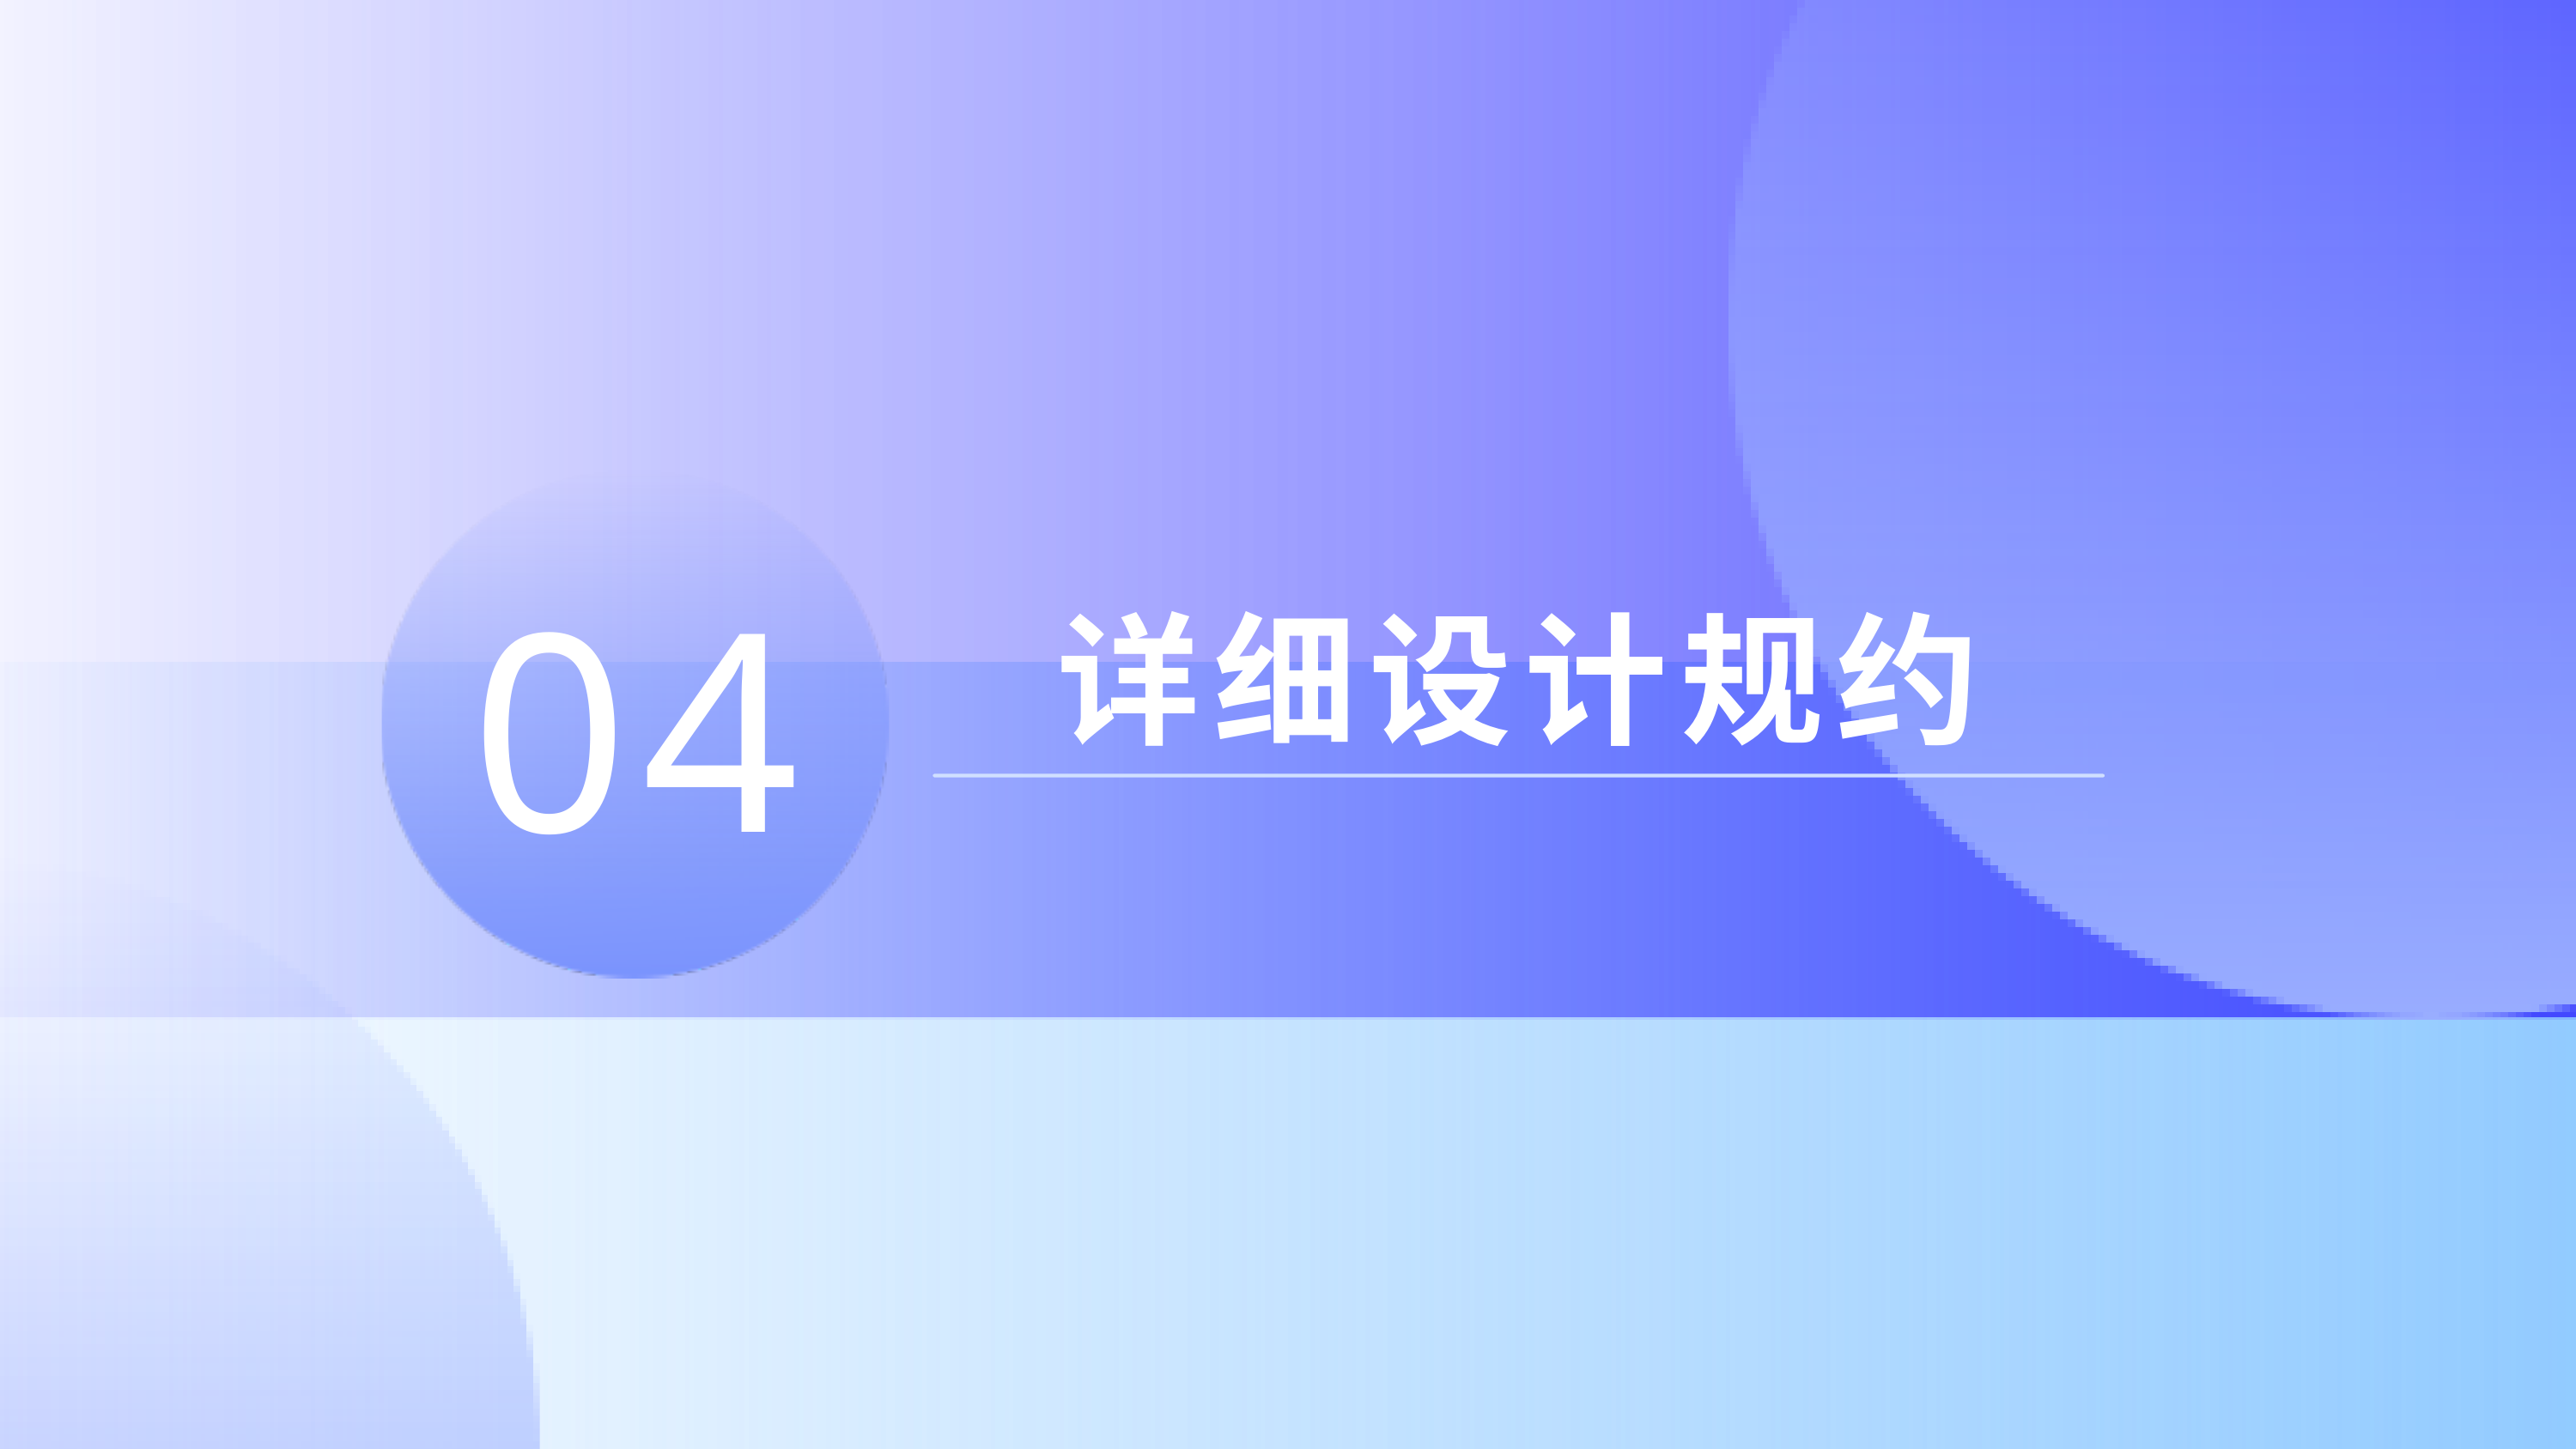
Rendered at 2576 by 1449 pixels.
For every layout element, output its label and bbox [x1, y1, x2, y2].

text_box [934, 521, 2104, 776]
text_box [381, 470, 890, 979]
text_box [0, 0, 2576, 1449]
